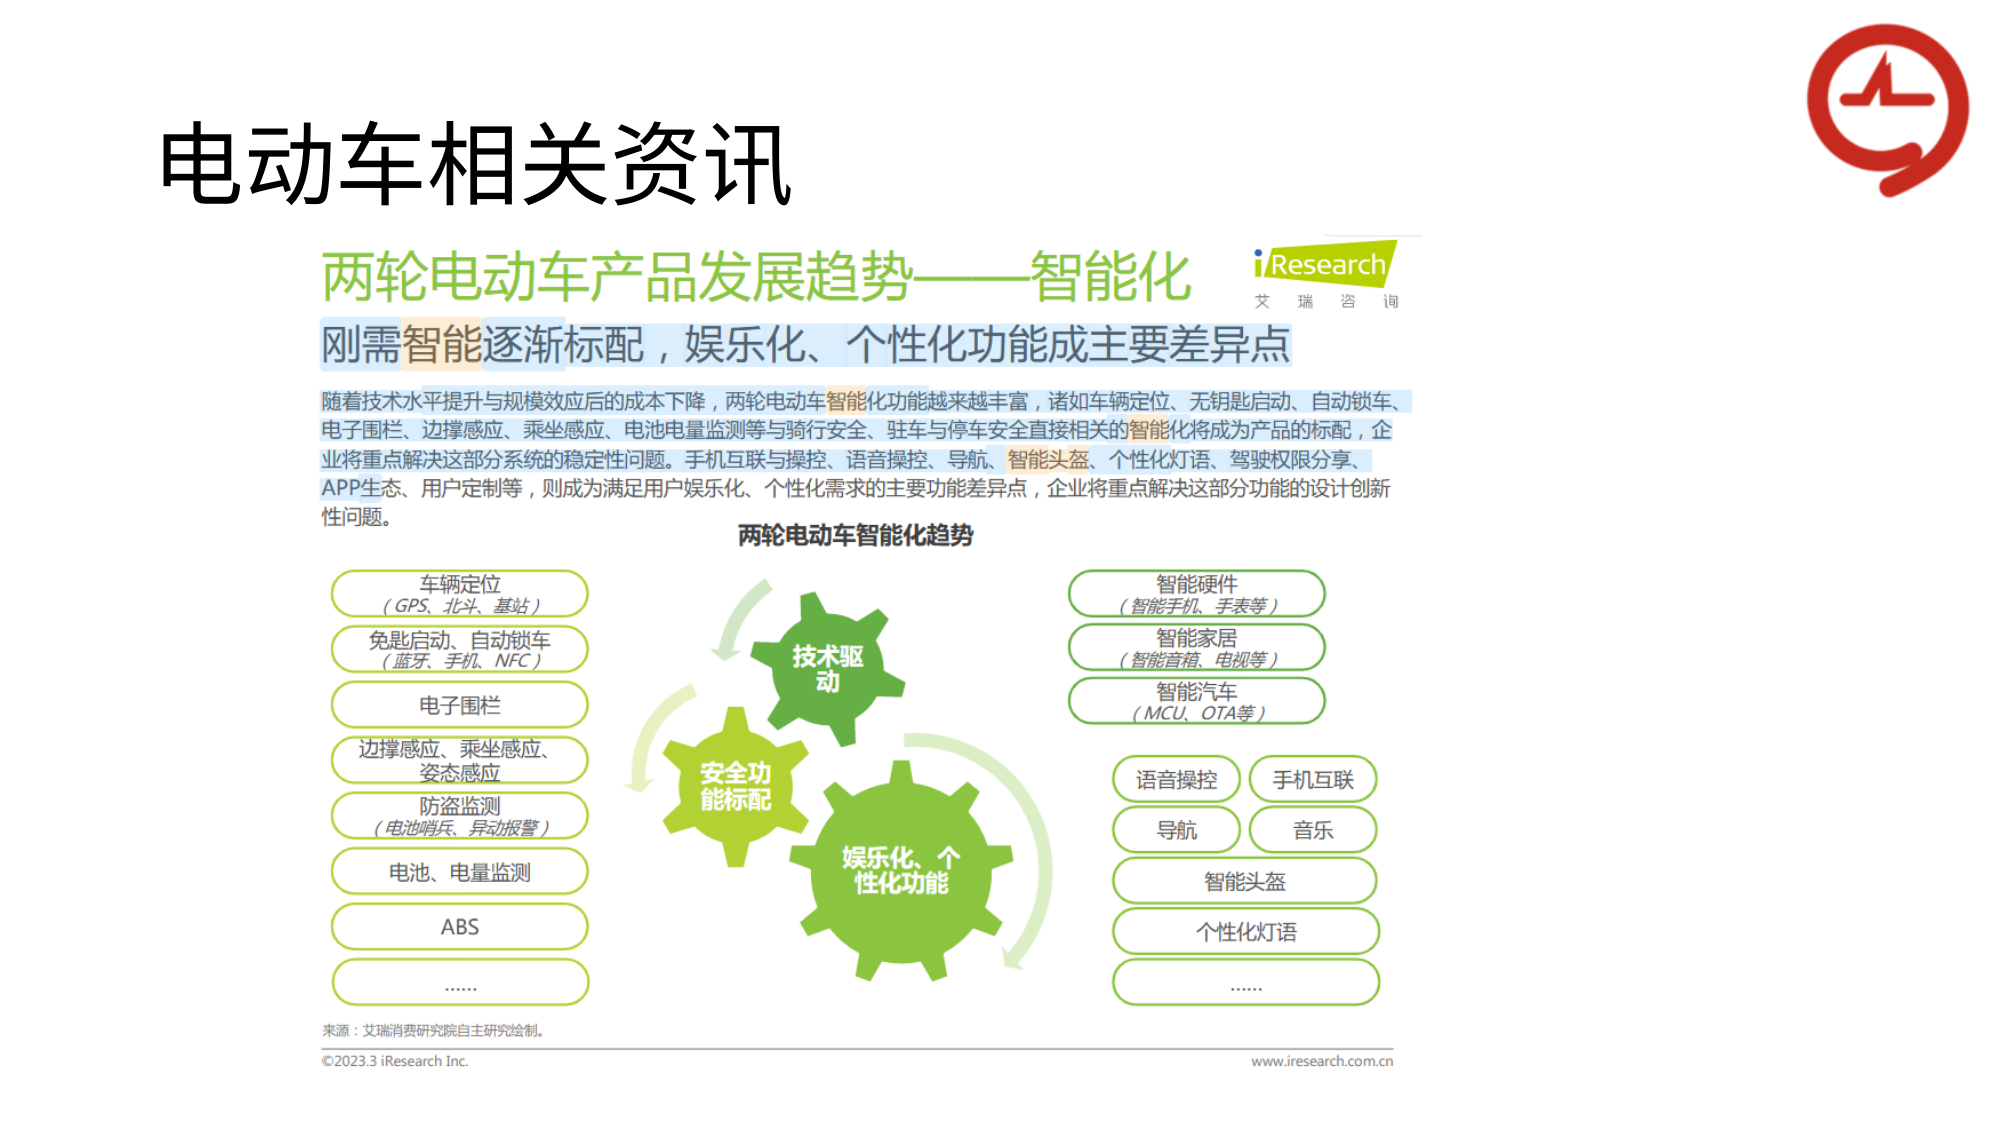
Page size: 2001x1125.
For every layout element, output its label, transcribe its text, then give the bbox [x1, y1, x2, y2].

title 电动车相关资讯 [137, 59, 1863, 278]
picture [293, 234, 1422, 1078]
picture [1799, 22, 1978, 200]
